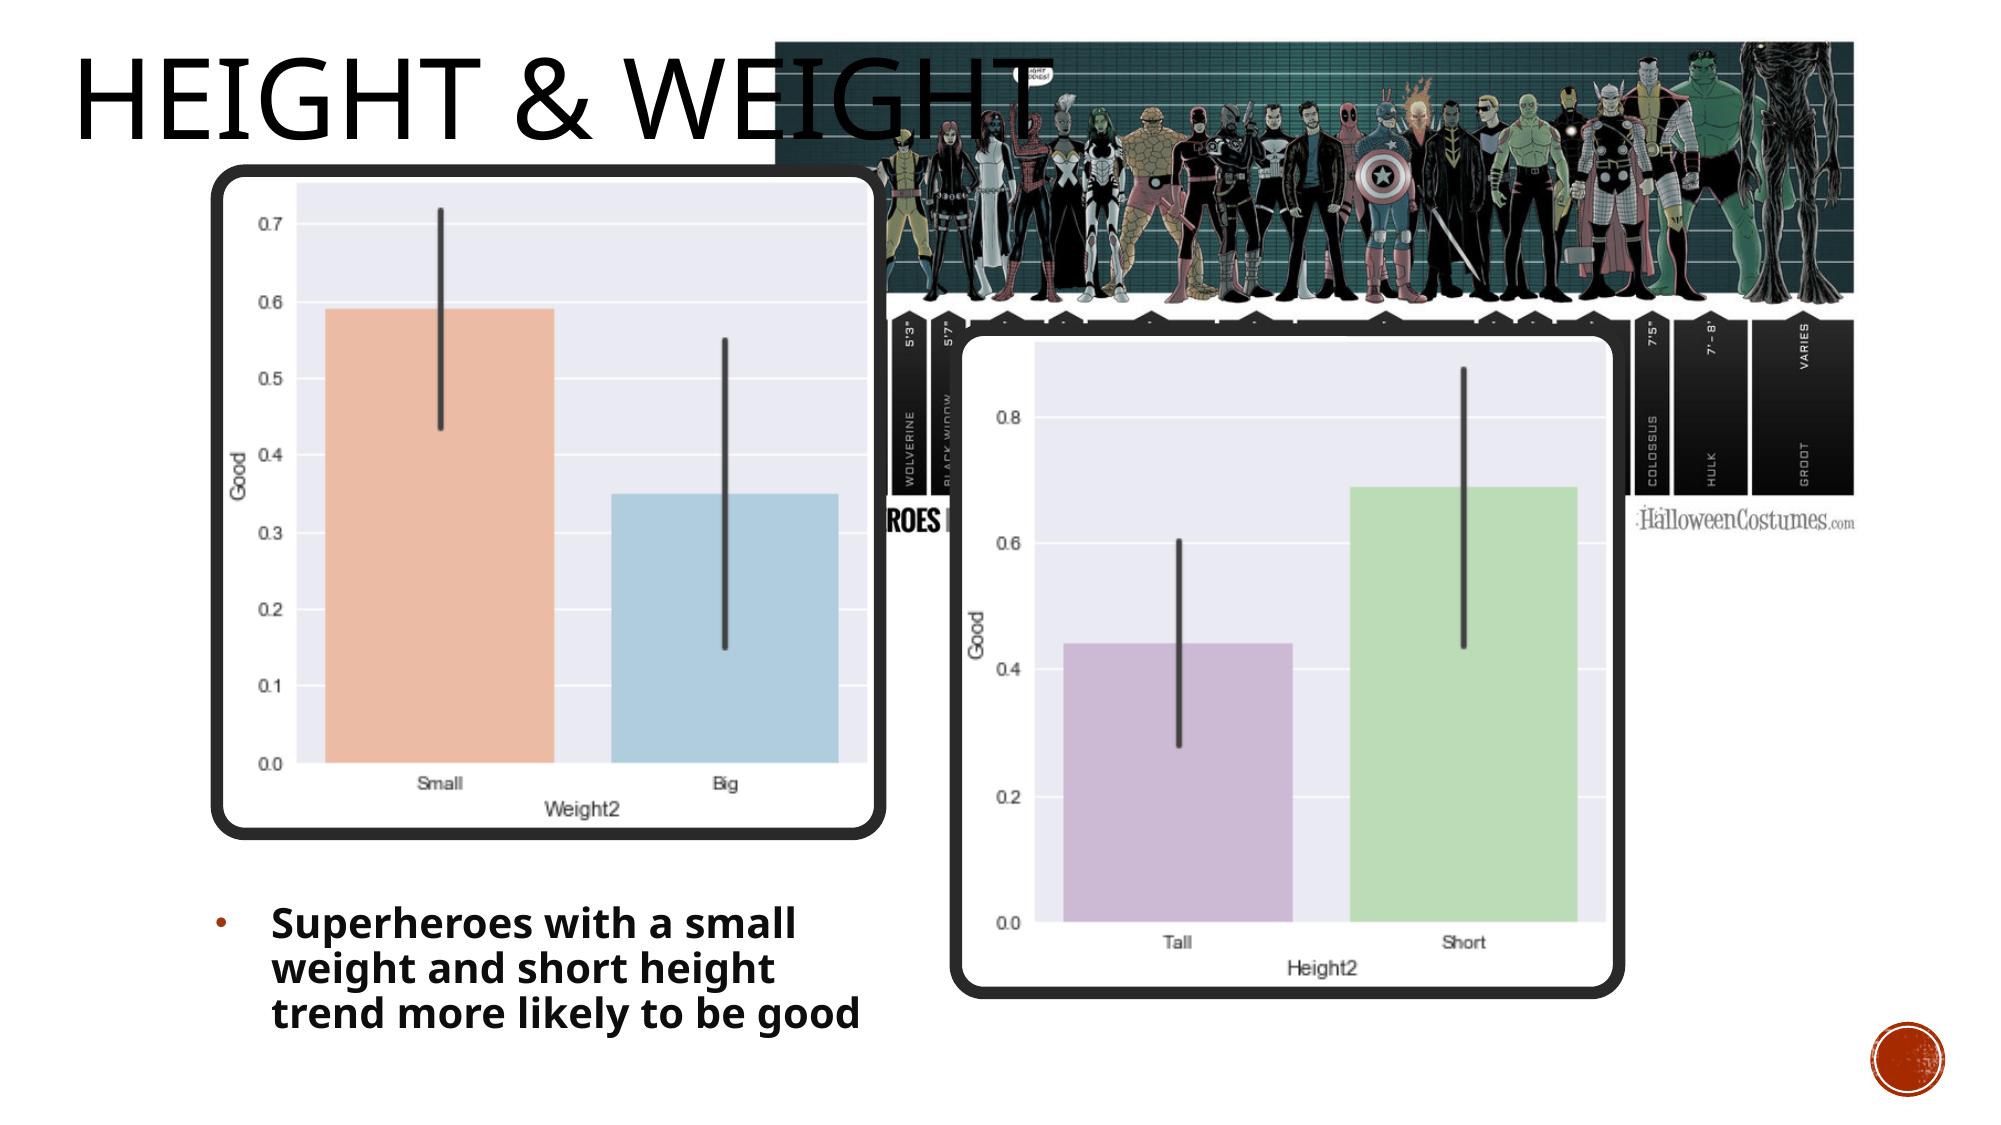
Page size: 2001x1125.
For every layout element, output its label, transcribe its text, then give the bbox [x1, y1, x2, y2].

list Superheroes with a small weight and short height trend more likely to be good [199, 877, 898, 1063]
picture [762, 28, 1867, 541]
title Height & Weight [55, 0, 1706, 207]
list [219, 173, 879, 833]
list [959, 333, 1618, 992]
